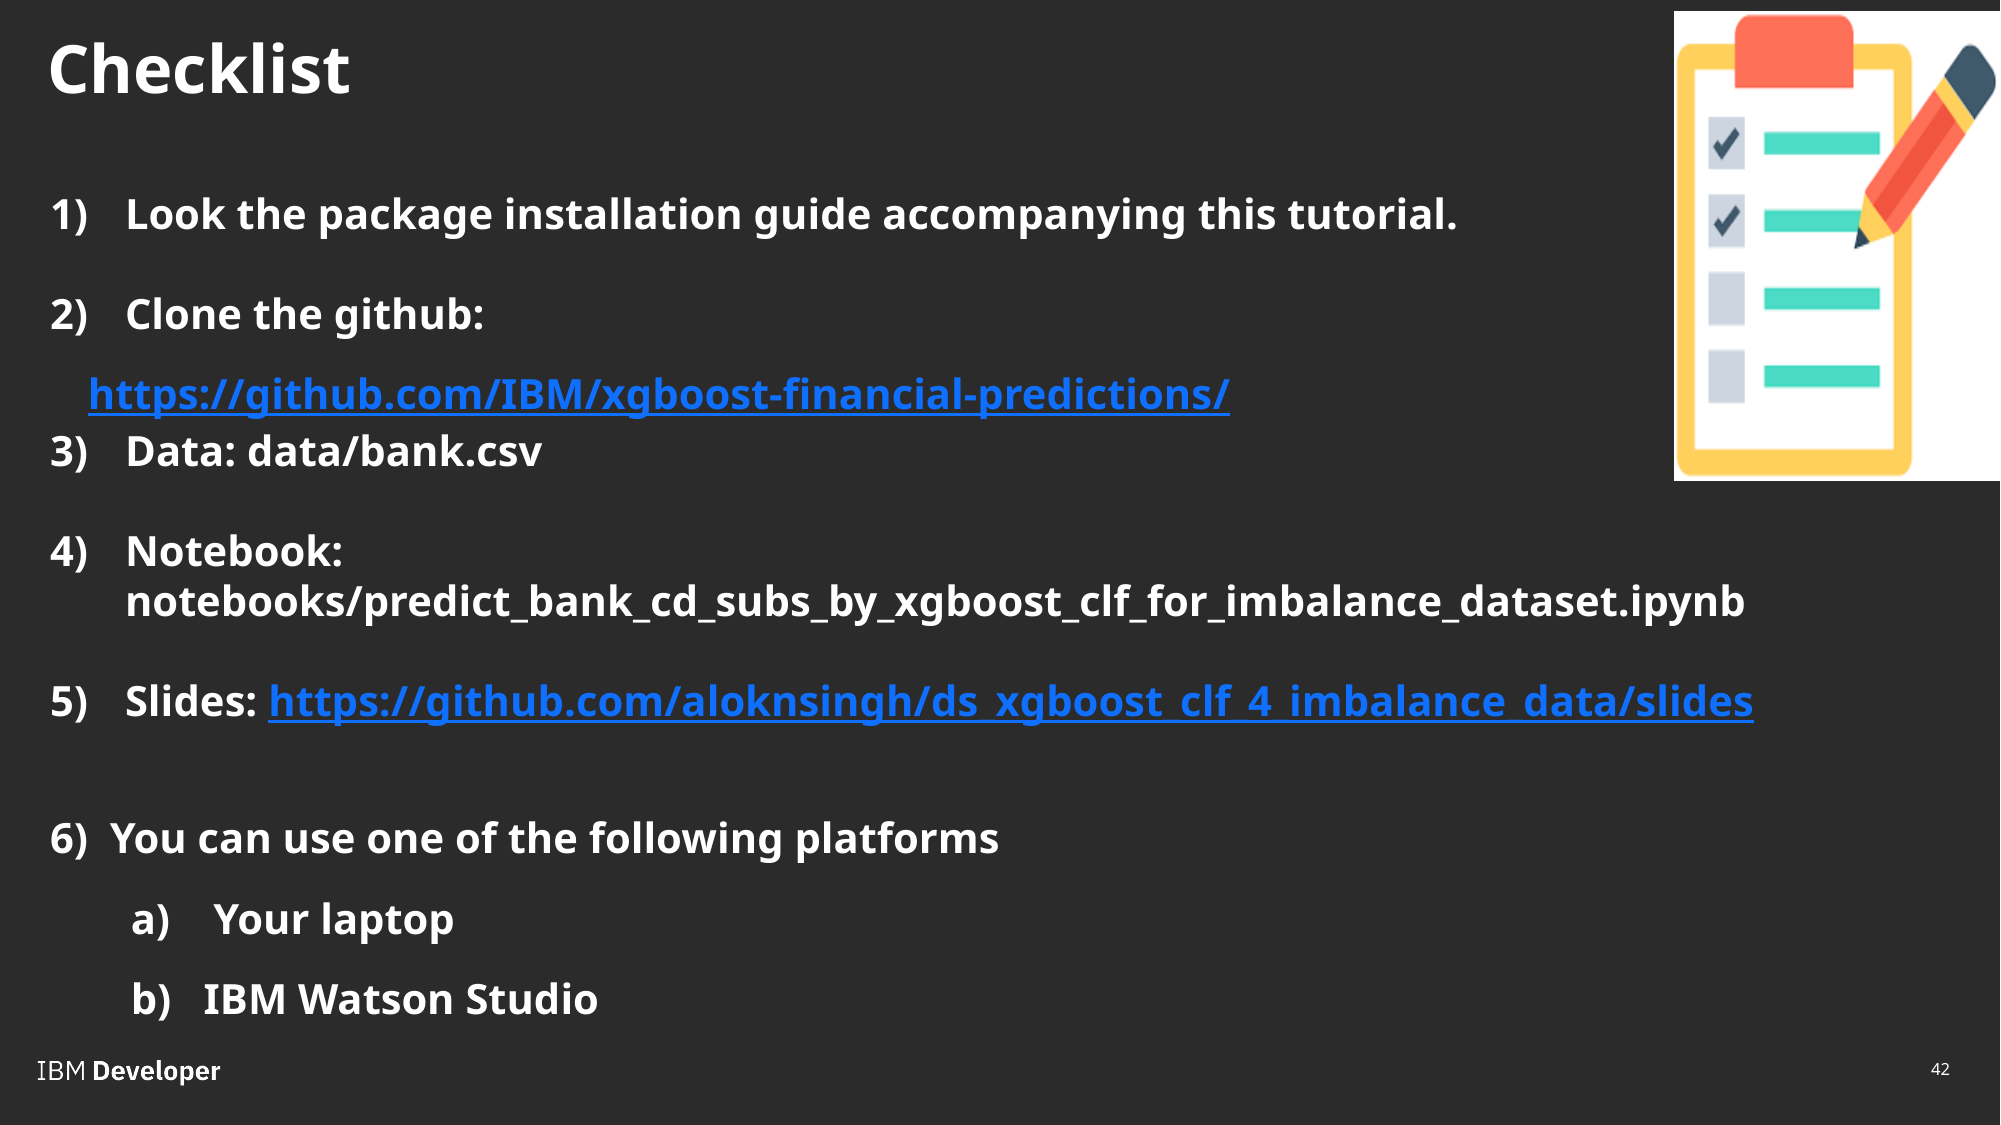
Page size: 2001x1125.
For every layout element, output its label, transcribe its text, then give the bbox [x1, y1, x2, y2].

picture [1674, 11, 2000, 481]
slide_number 42 [1500, 1055, 1950, 1086]
picture [0, 1023, 258, 1118]
list Look the package installation guide accompanying this tutorial. Clone the github: https://github.com/IBM/xgboost-financial-predictions/ Data: data/bank.csv Notebook: notebooks/predict_bank_cd_subs_by_xgboost_clf_for_imbalance_dataset.ipynb Slides: https://github.com/aloknsingh/ds_xgboost_clf_4_imbalance_data/slides 6) You can use one of the following platforms a) Your laptop b) IBM Watson Studio [50, 137, 1950, 1031]
title Checklist [47, 36, 1669, 246]
